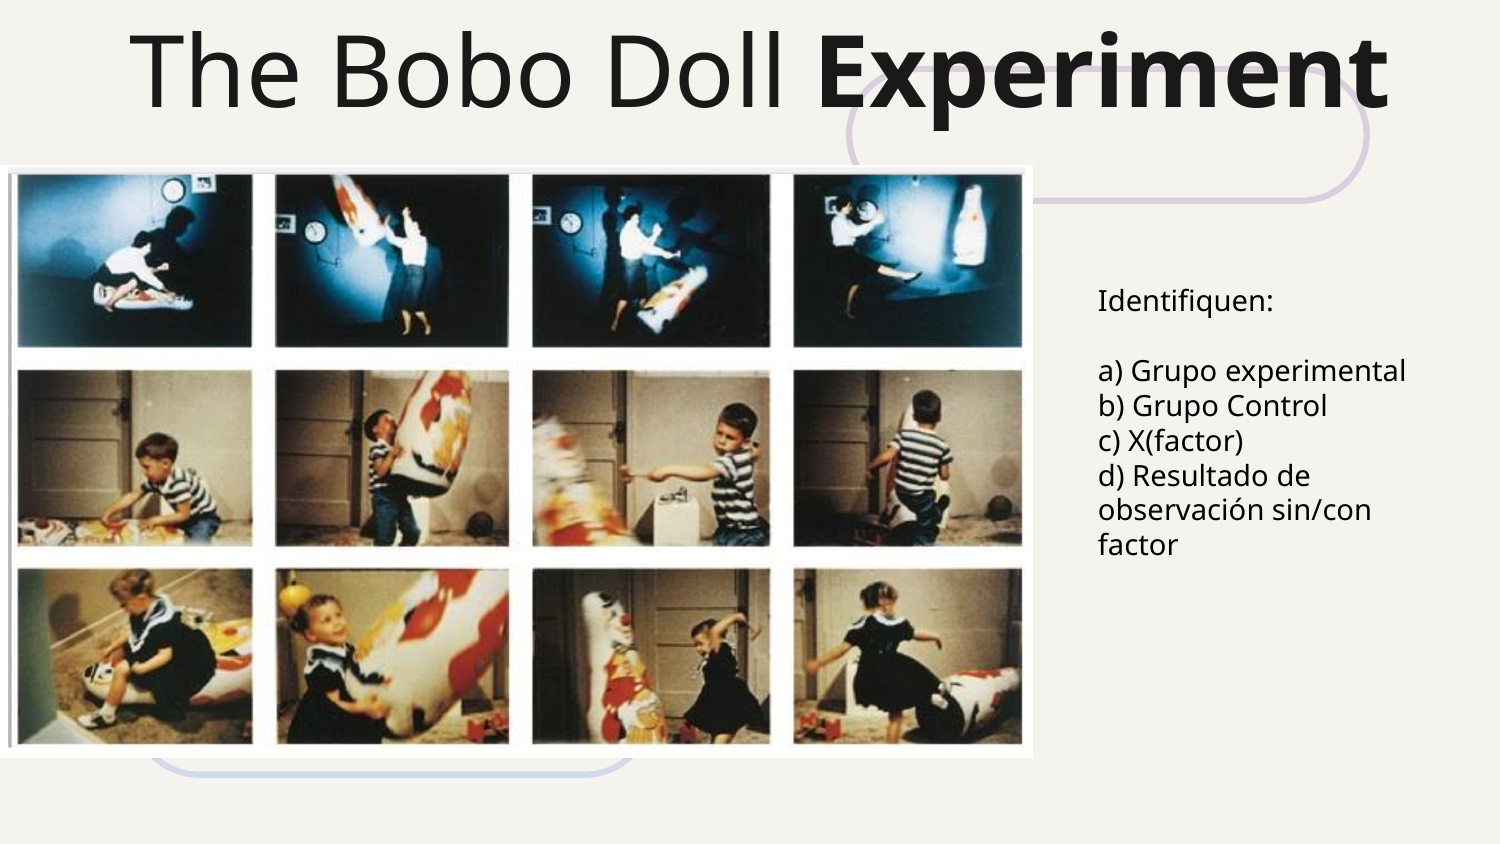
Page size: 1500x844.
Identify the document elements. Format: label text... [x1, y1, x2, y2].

title The Bobo Doll Experiment [8, 105, 1500, 143]
text_box Identifiquen: a) Grupo experimental b) Grupo Control c) X(factor) d) Resultado de observación sin/con factor [1083, 274, 1425, 569]
picture [0, 165, 1033, 759]
